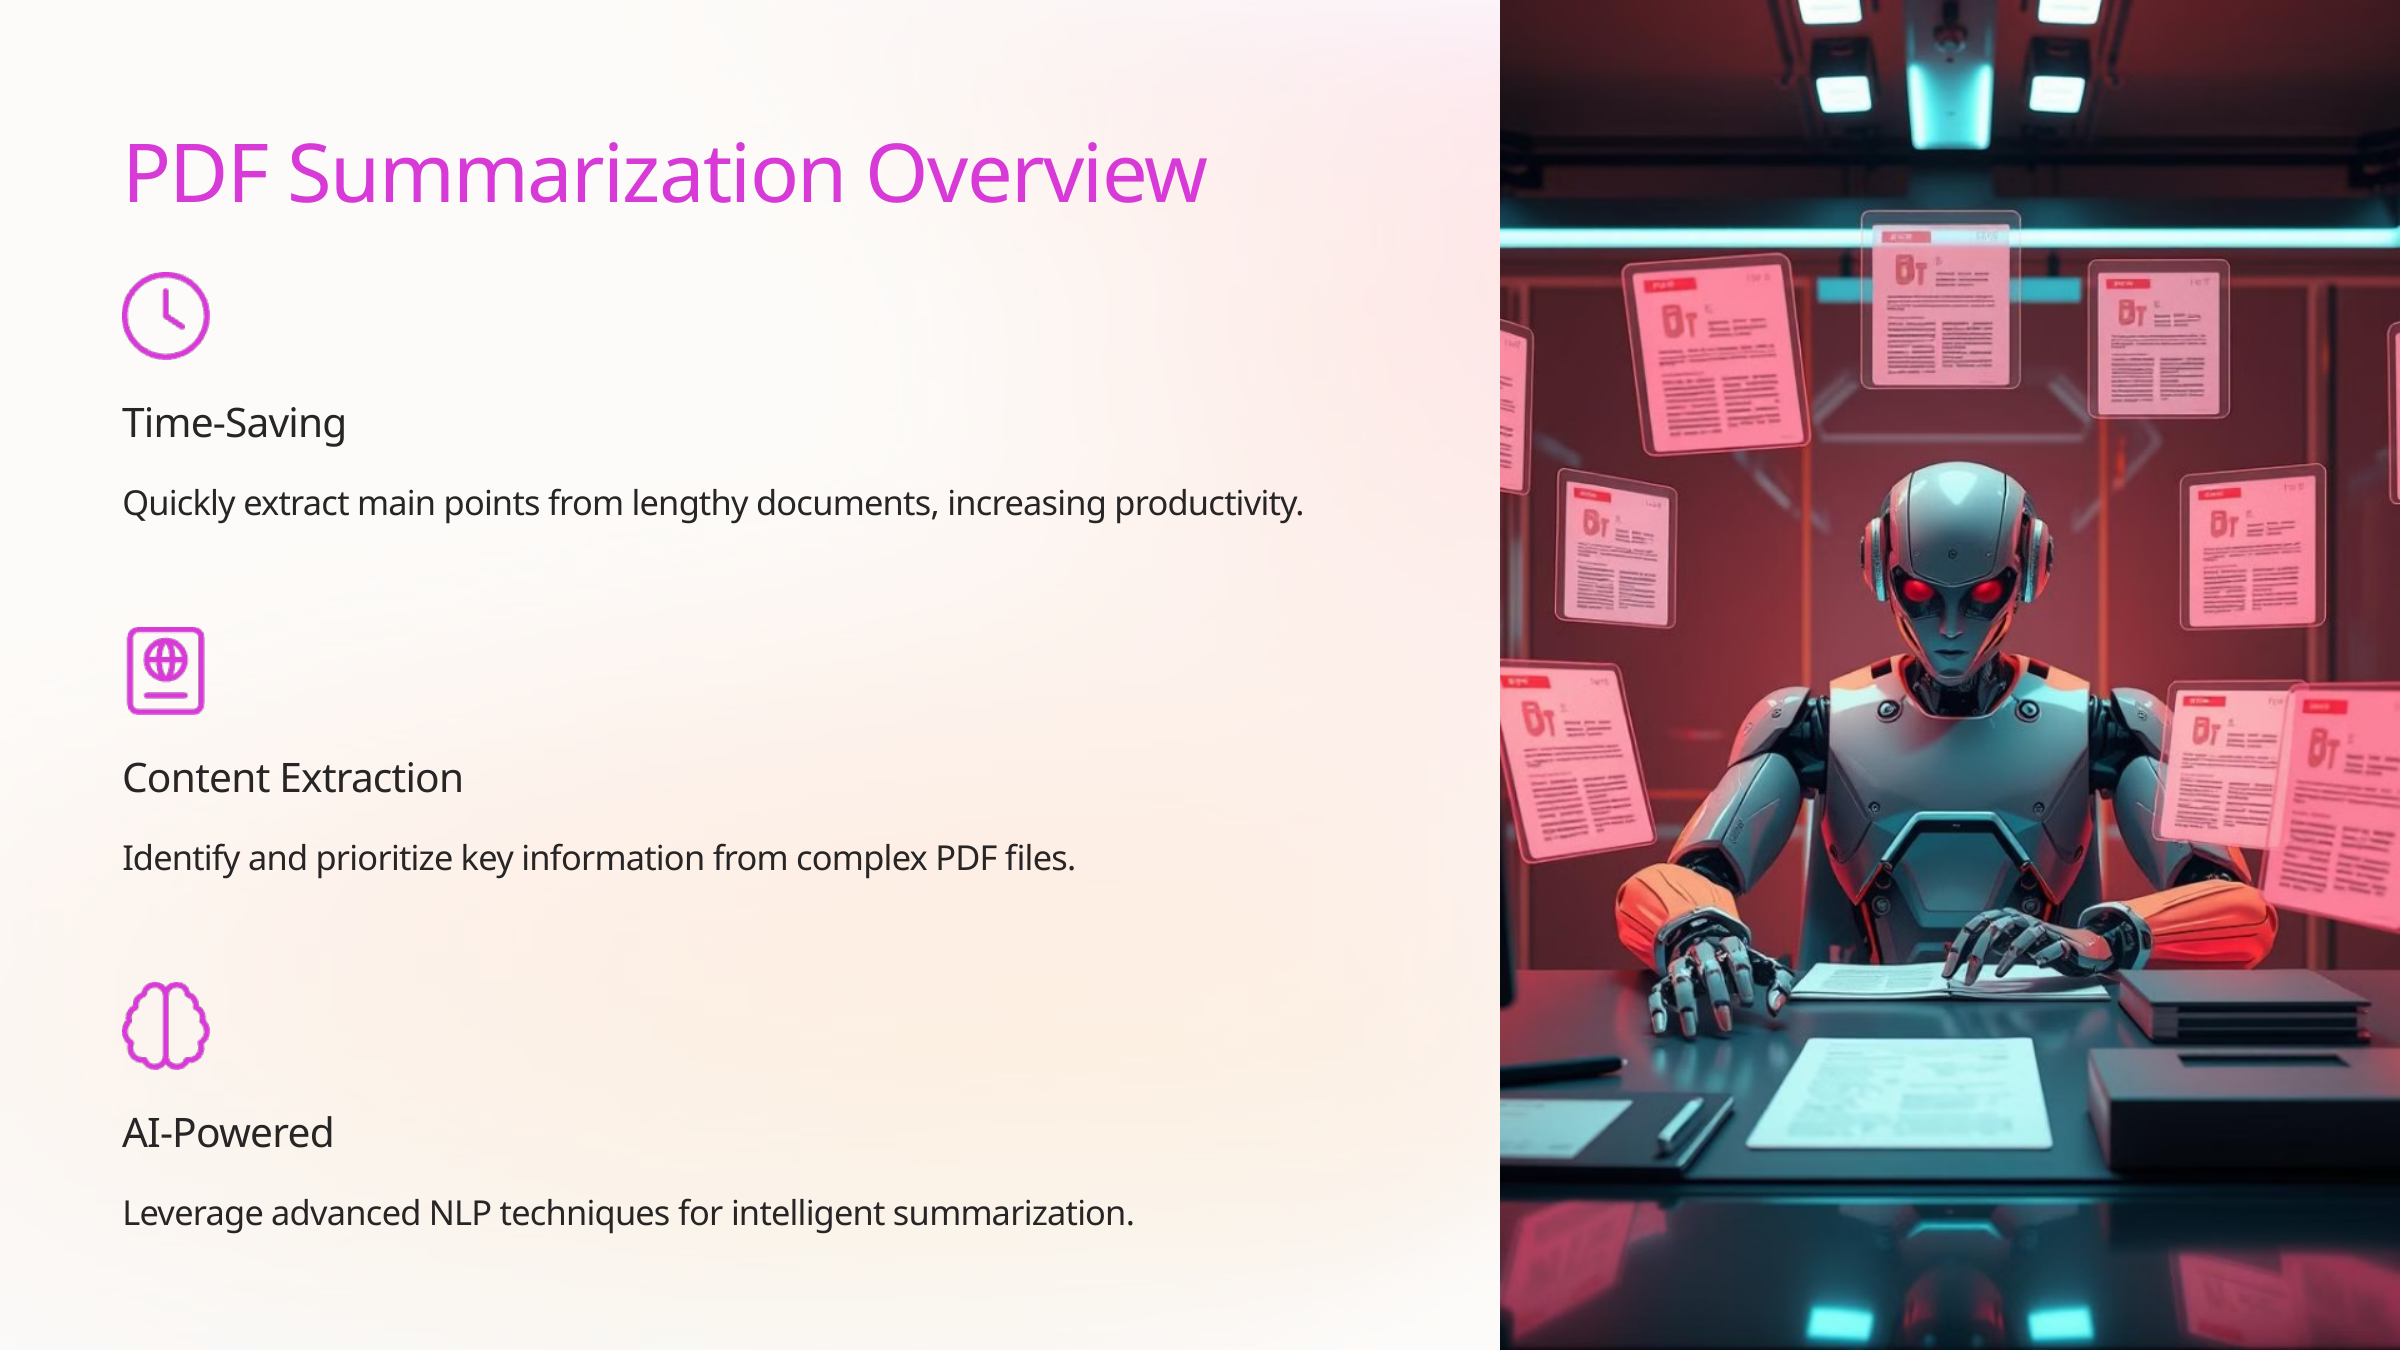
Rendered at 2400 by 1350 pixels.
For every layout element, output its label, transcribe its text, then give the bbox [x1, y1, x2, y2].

text_box Identify and prioritize key information from complex PDF files. [122, 821, 1378, 878]
picture [122, 982, 210, 1070]
text_box Quickly extract main points from lengthy documents, increasing productivity. [122, 466, 1378, 523]
picture [1499, 0, 2400, 1350]
text_box PDF Summarization Overview [122, 117, 1194, 220]
picture [122, 272, 210, 360]
text_box Time-Saving [122, 394, 534, 446]
text_box AI-Powered [122, 1104, 534, 1157]
picture [122, 627, 210, 715]
text_box Content Extraction [122, 749, 534, 801]
text_box Leverage advanced NLP techniques for intelligent summarization. [122, 1176, 1378, 1233]
